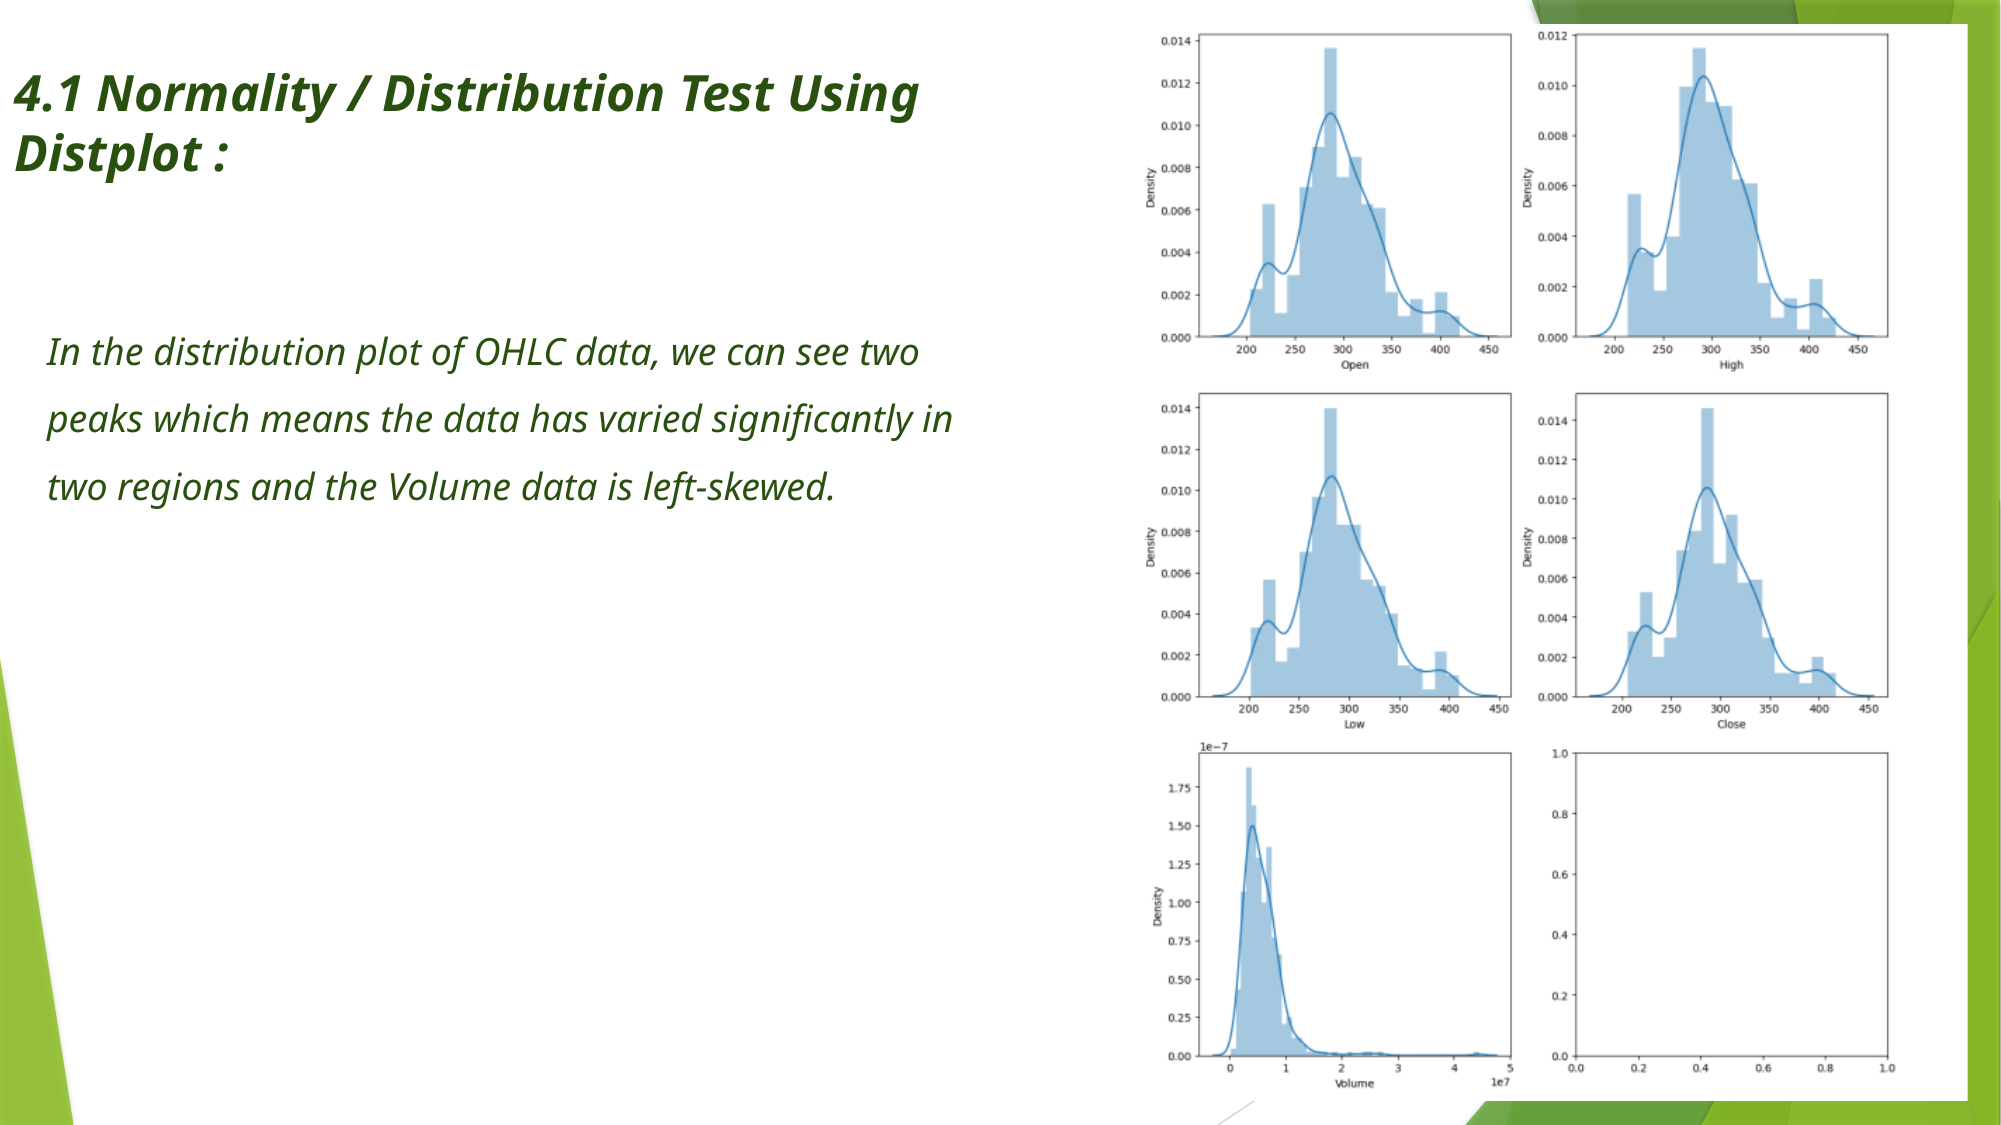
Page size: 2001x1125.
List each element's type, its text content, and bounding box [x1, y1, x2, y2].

picture [1095, 23, 1969, 1102]
text_box 4.1 Normality / Distribution Test Using Distplot : [0, 53, 1000, 189]
text_box In the distribution plot of OHLC data, we can see two peaks which means the data has varied significantly in two regions and the Volume data is left-skewed. [32, 297, 1040, 515]
